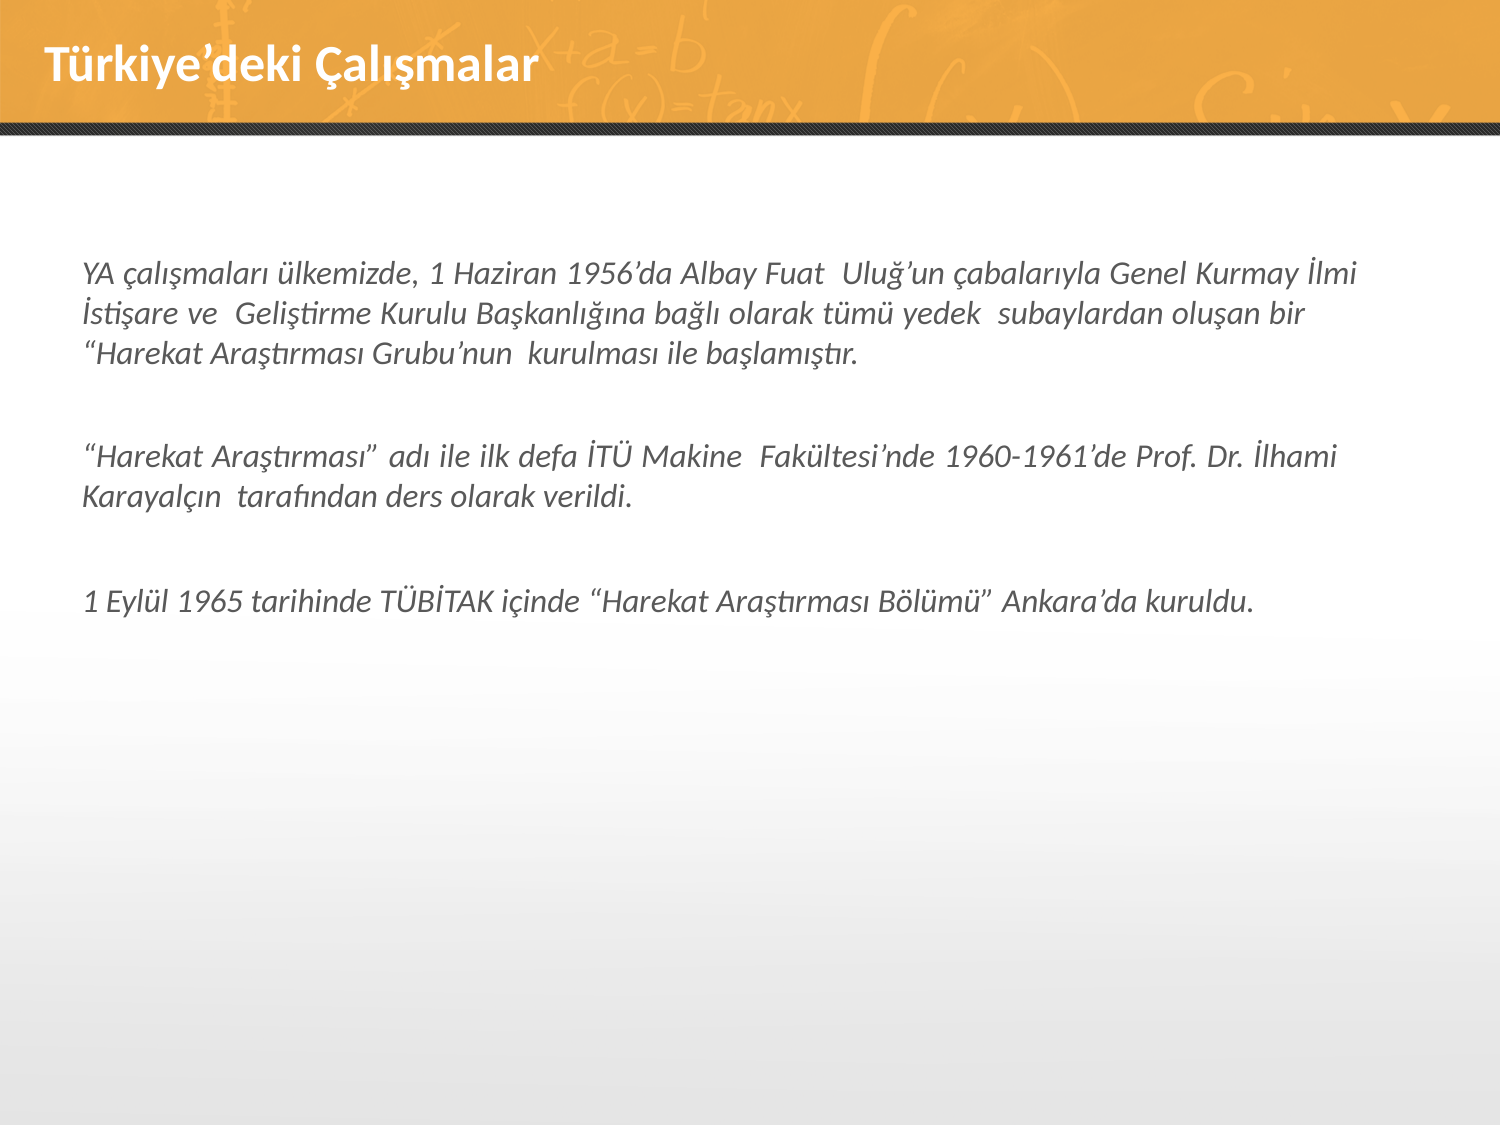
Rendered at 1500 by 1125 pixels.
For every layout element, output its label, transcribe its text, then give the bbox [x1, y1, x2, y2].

title Türkiye’deki Çalışmalar [29, 0, 1287, 126]
picture [0, 0, 1500, 1125]
list YA çalışmaları ülkemizde, 1 Haziran 1956’da Albay Fuat Uluğ’un çabalarıyla Genel Kurmay İlmi İstişare ve Geliştirme Kurulu Başkanlığına bağlı olarak tümü yedek subaylardan oluşan bir “Harekat Araştırması Grubu’nun kurulması ile başlamıştır. “Harekat Araştırması” adı ile ilk defa İTÜ Makine Fakültesi’nde 1960-1961’de Prof. Dr. İlhami Karayalçın tarafından ders olarak verildi. 1 Eylül 1965 tarihinde TÜBİTAK içinde “Harekat Araştırması Bölümü” Ankara’da kuruldu. [64, 243, 1444, 1045]
